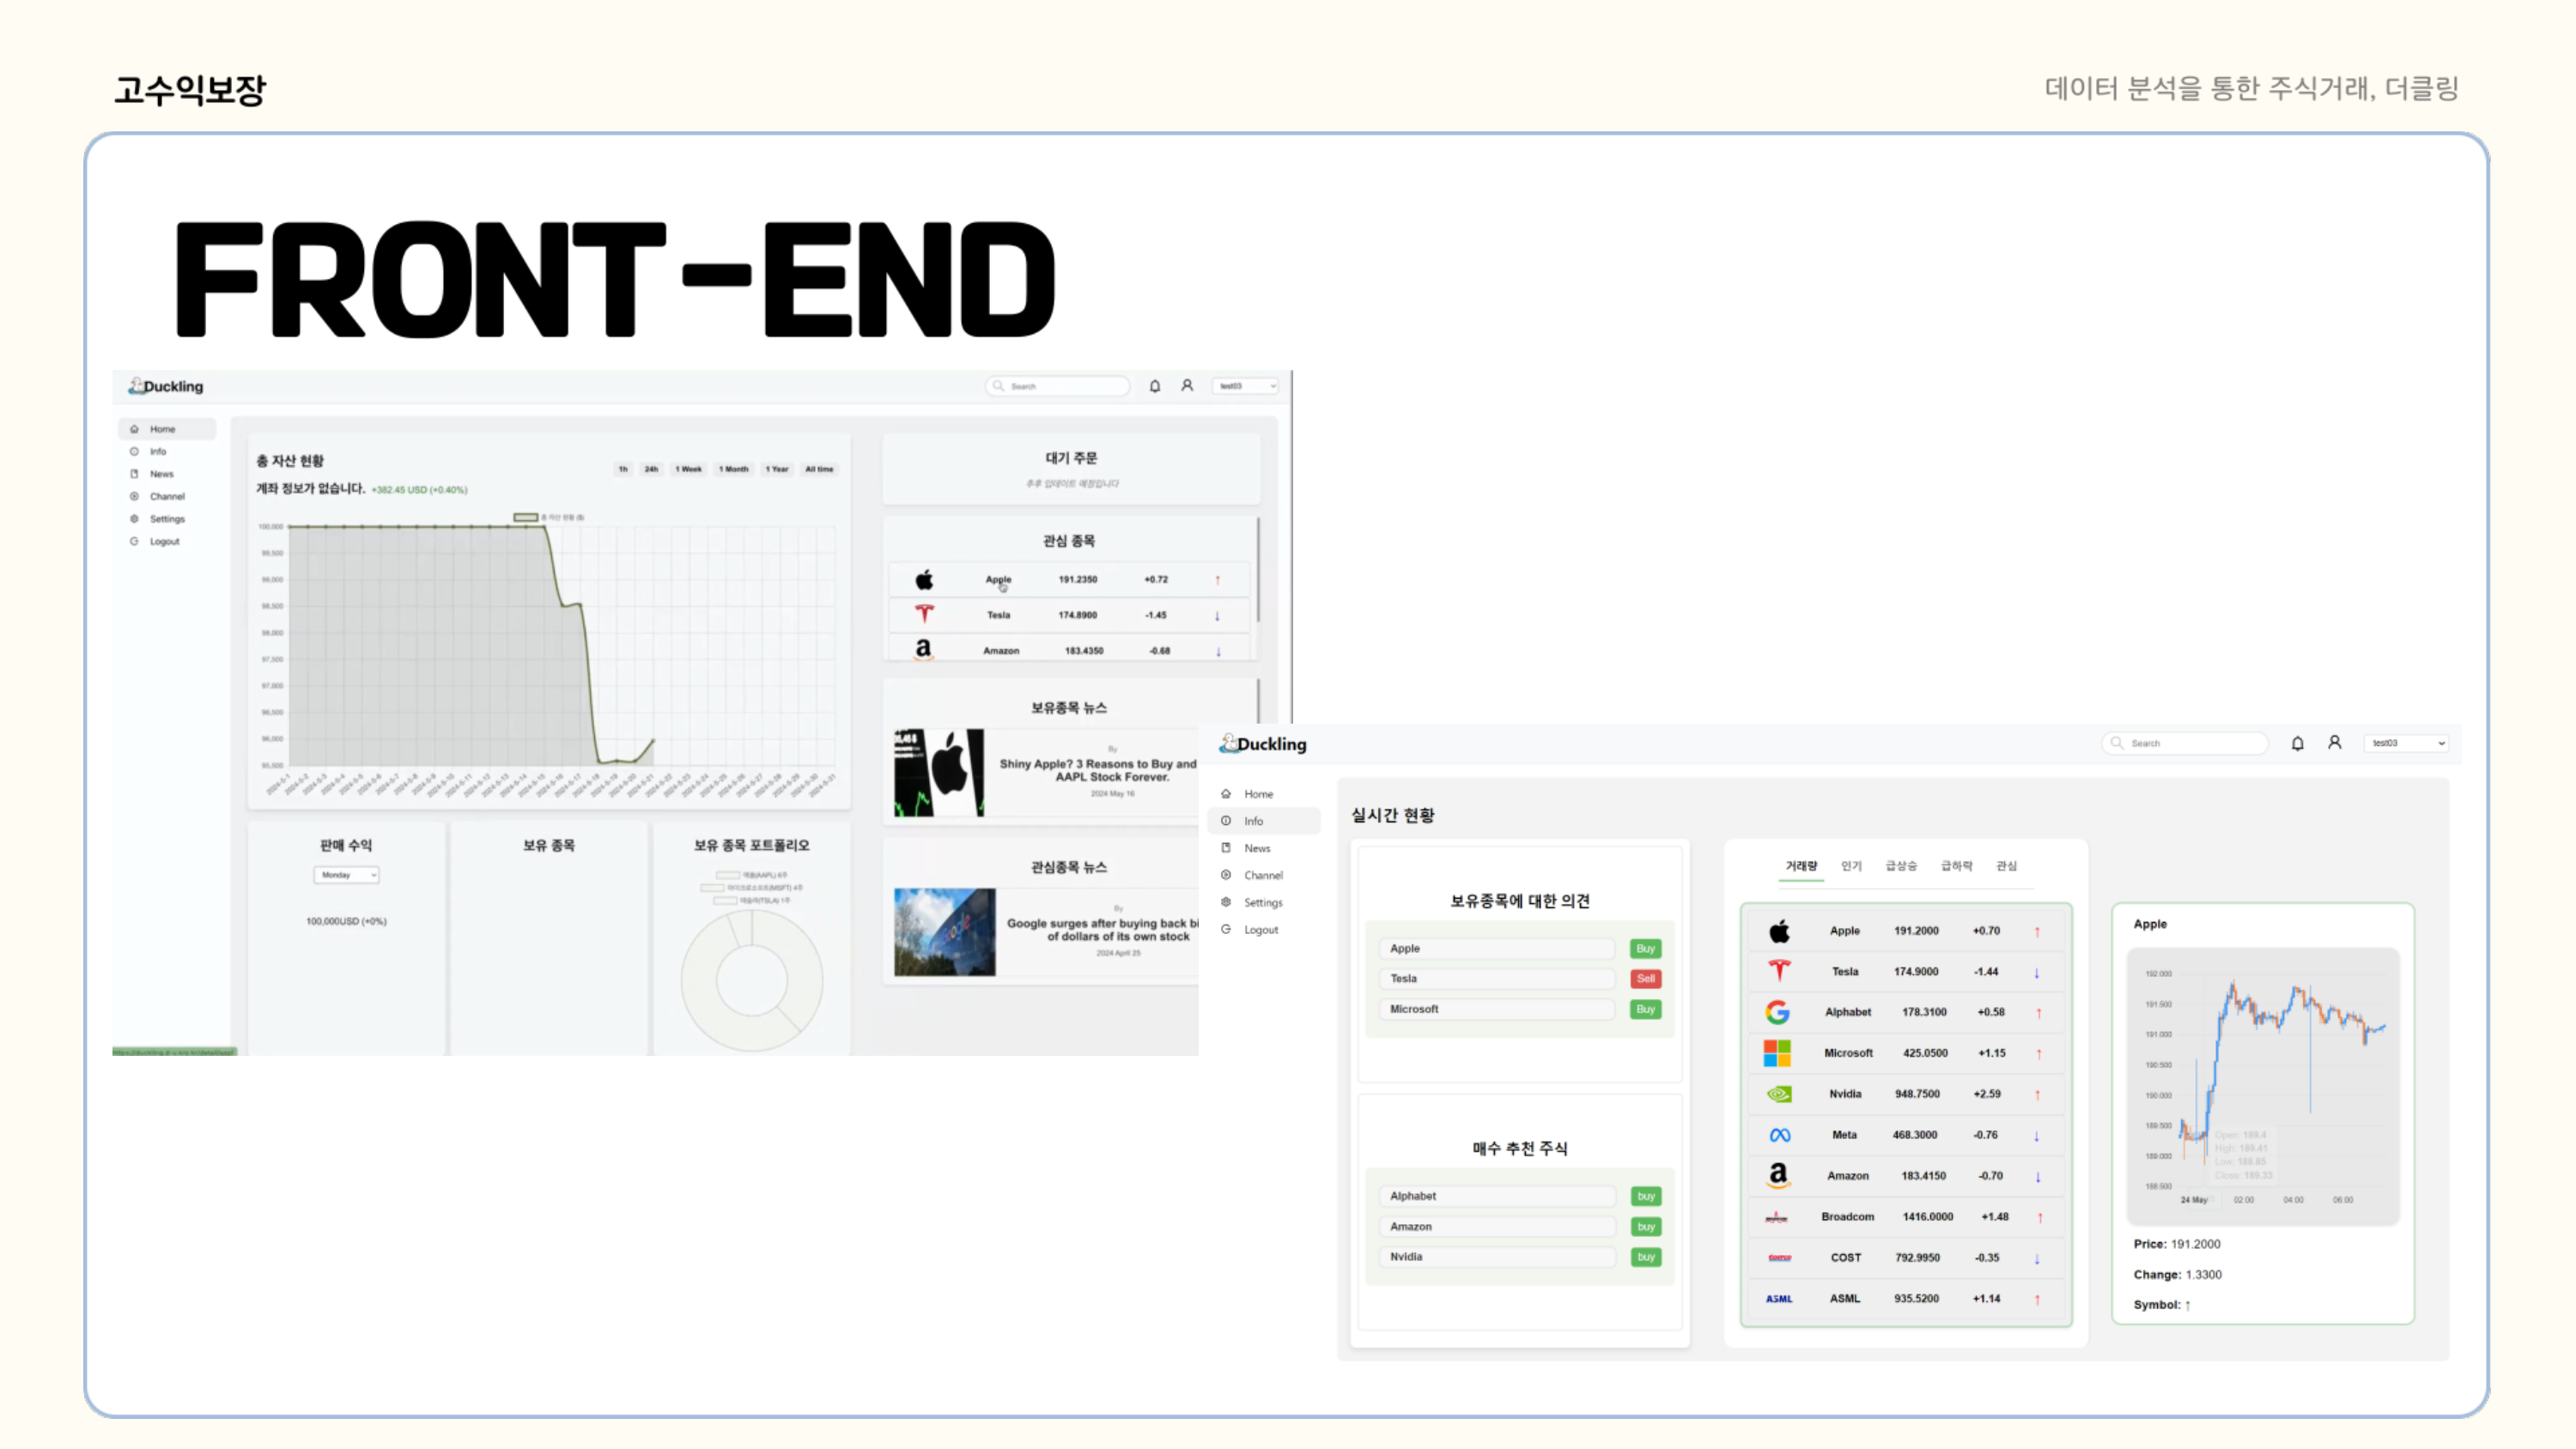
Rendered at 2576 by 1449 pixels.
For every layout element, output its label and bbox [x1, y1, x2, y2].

text_box [112, 370, 1294, 1056]
picture [1697, 59, 2576, 133]
picture [102, 58, 1205, 370]
text_box [1199, 724, 2462, 1386]
text_box [83, 130, 2493, 1420]
